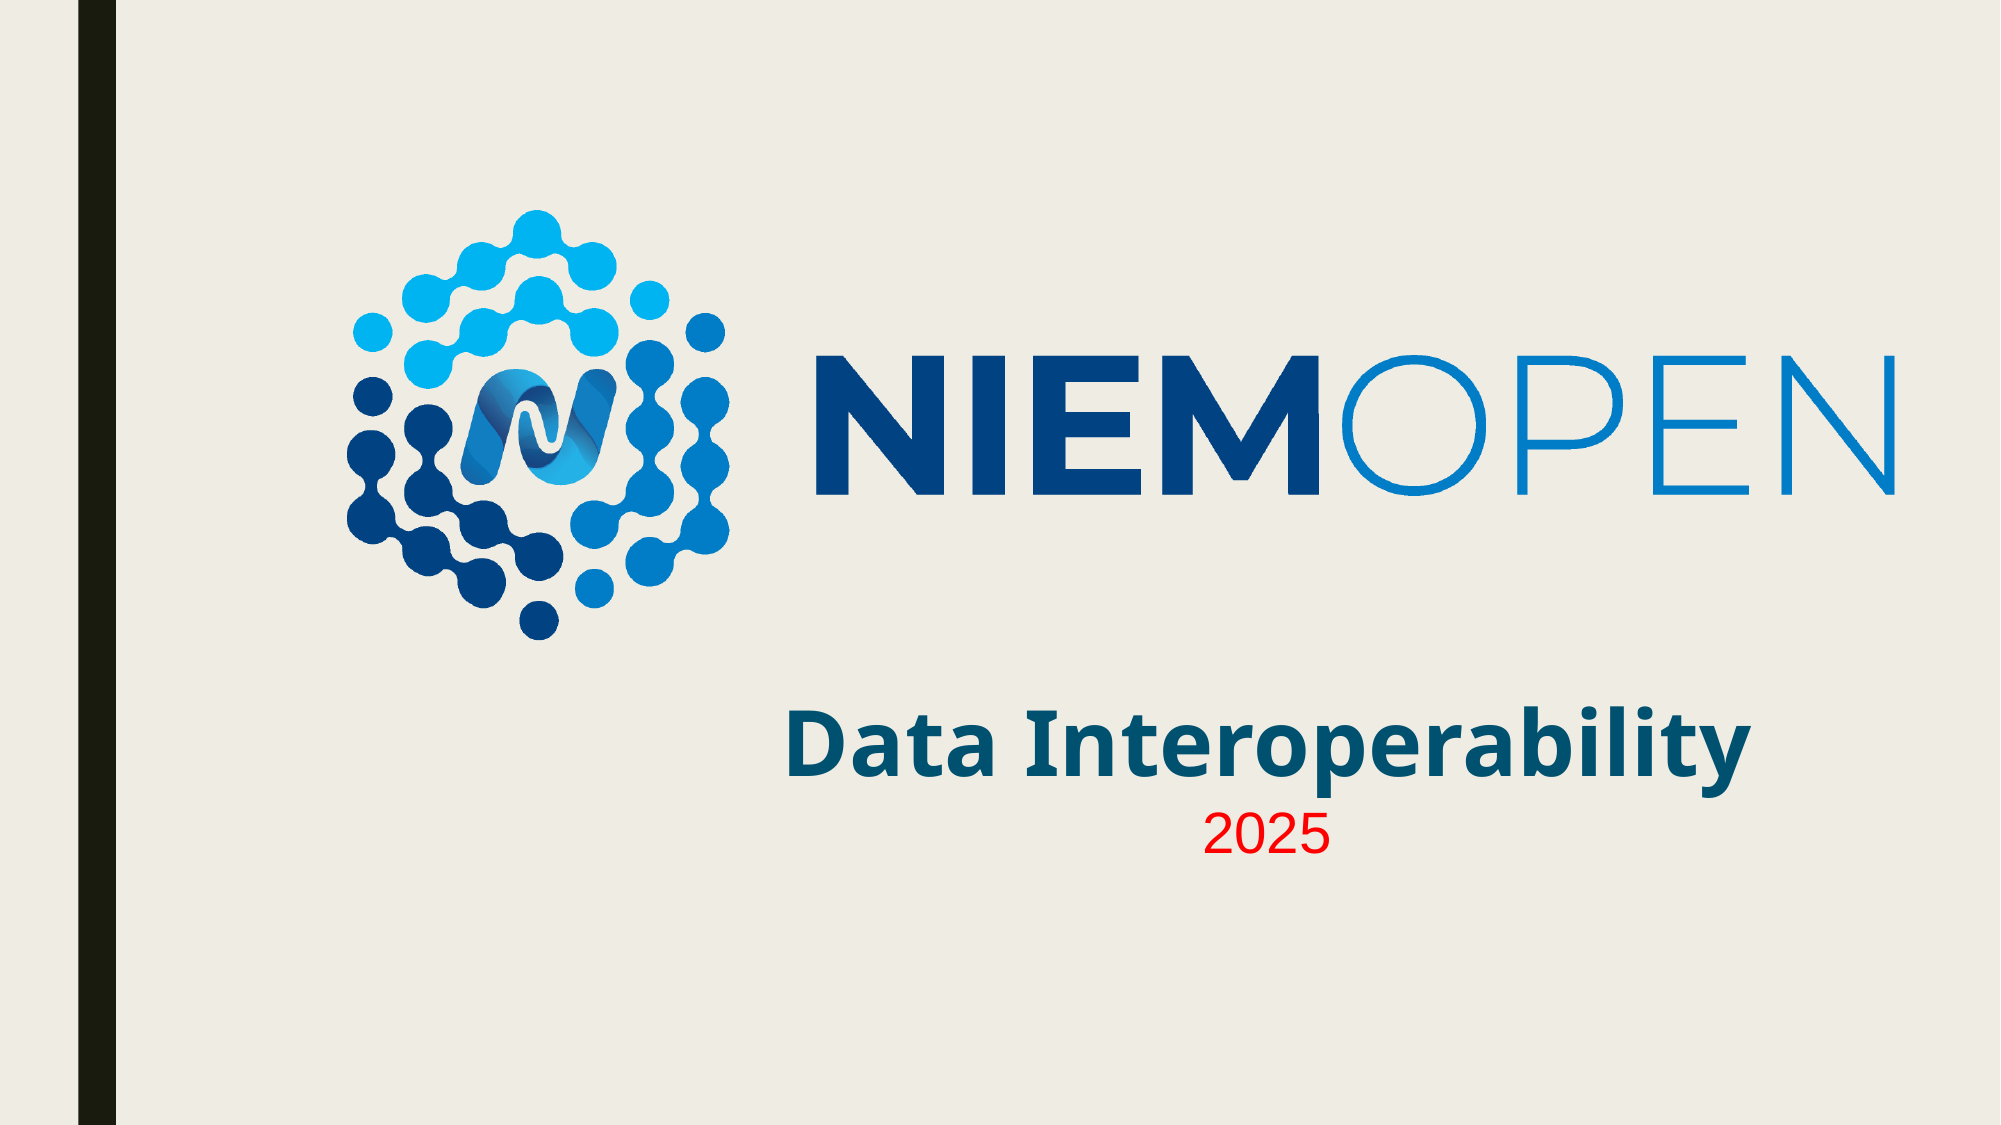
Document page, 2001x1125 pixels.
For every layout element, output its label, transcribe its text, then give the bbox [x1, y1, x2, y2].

picture [327, 189, 1914, 661]
text_box Data Interoperability 2025 [534, 677, 2000, 873]
